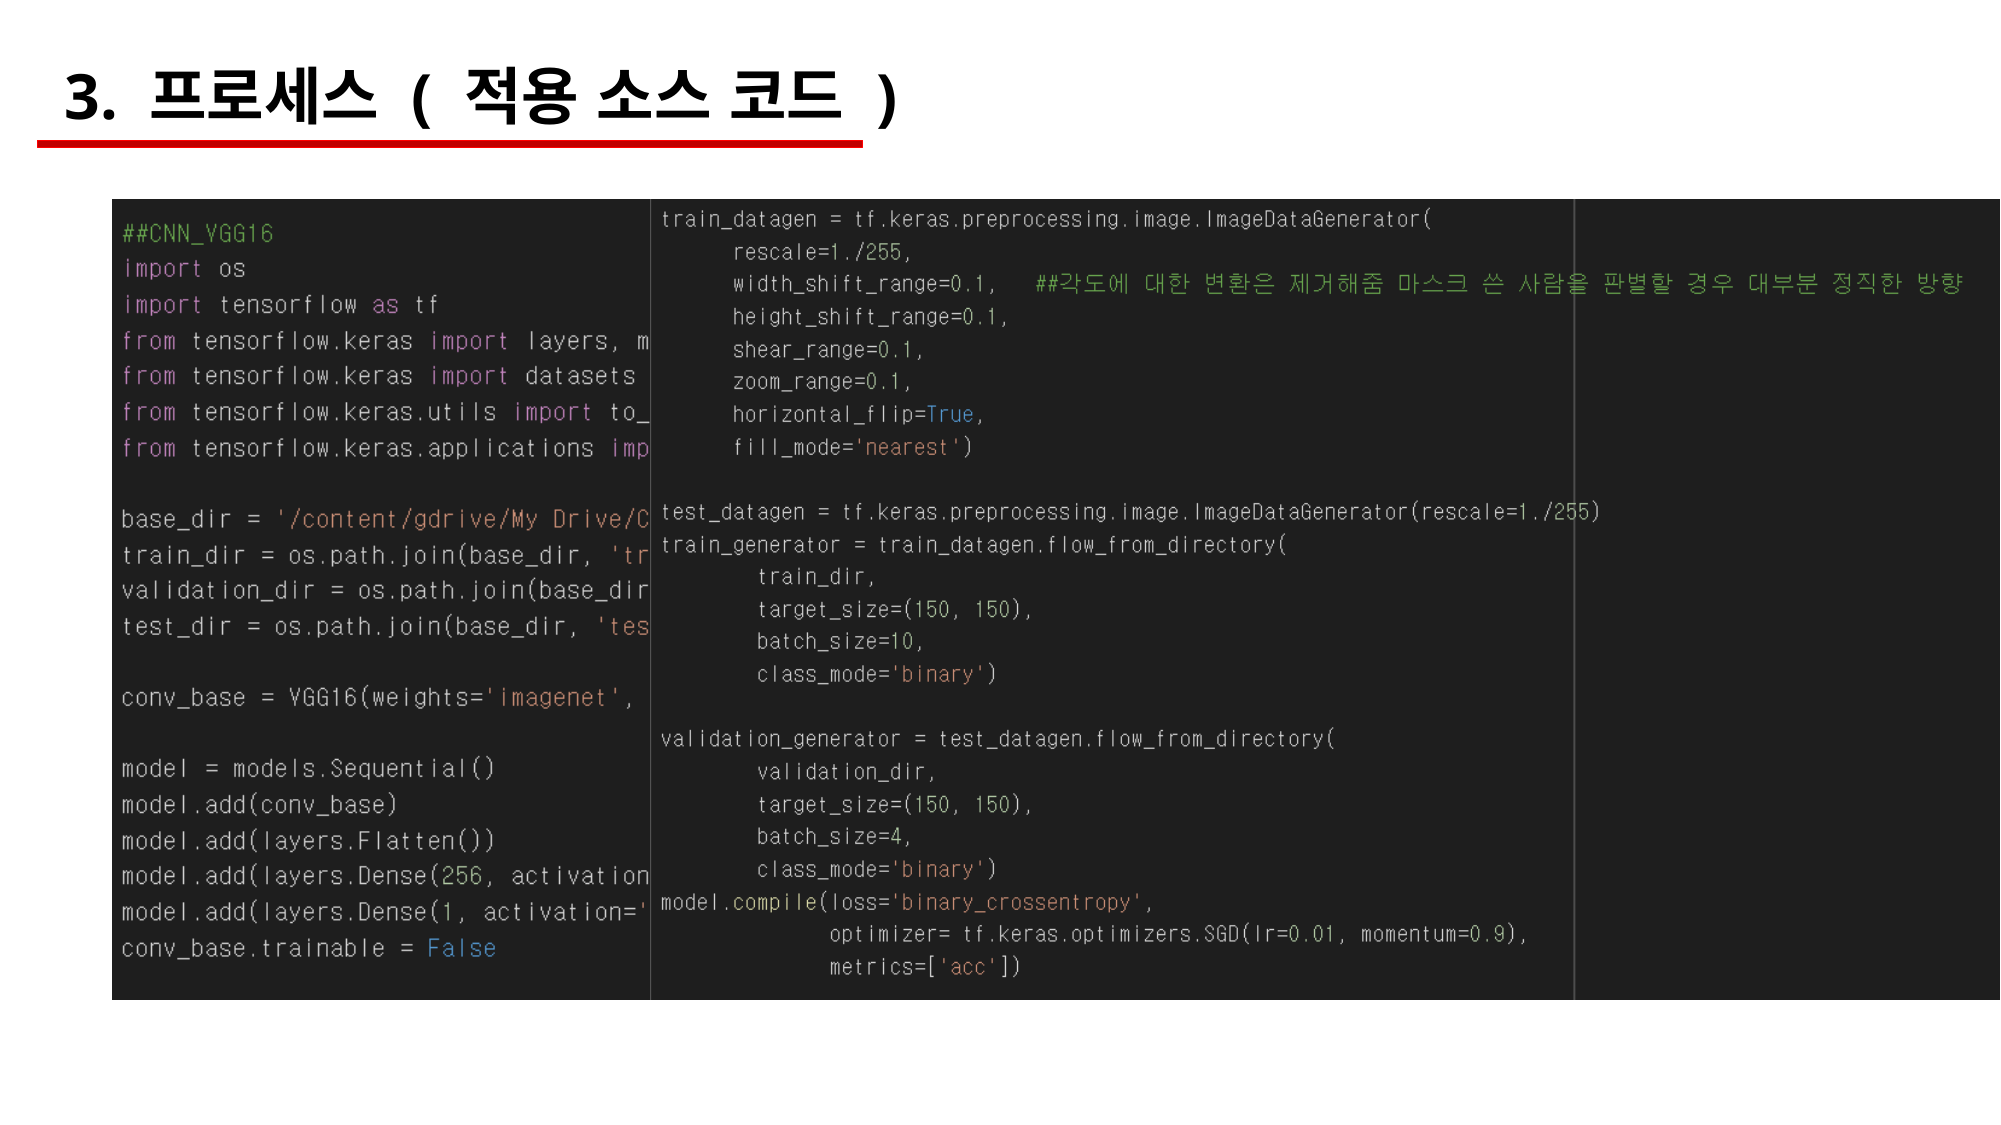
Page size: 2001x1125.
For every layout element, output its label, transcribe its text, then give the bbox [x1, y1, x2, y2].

picture [112, 199, 2000, 1001]
text_box 3. 프로세스 ( 적용 소스 코드 ) [50, 50, 1075, 140]
text_box [35, 138, 864, 150]
